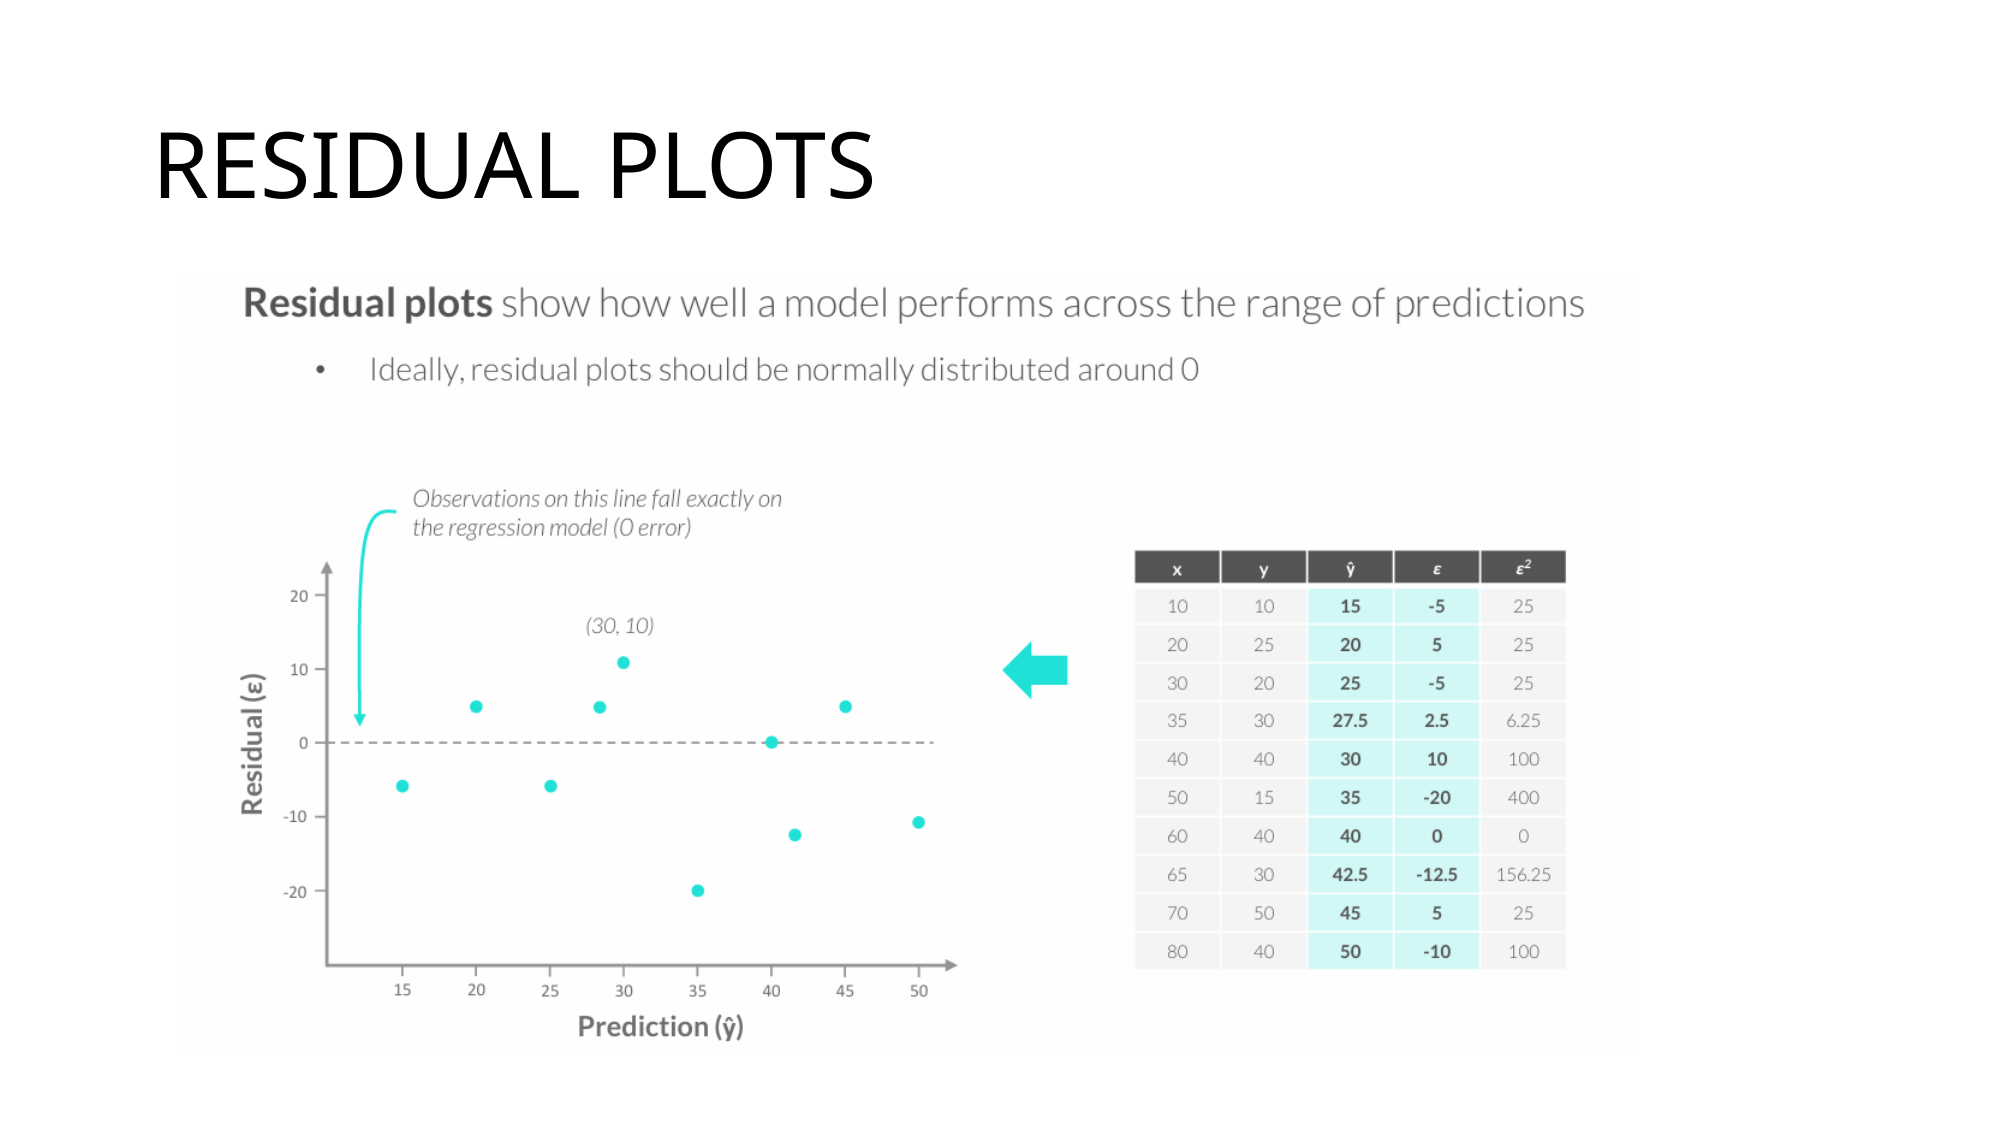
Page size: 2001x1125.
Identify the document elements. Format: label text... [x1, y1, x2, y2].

title RESIDUAL PLOTS [137, 59, 1863, 278]
picture [178, 276, 1637, 1052]
